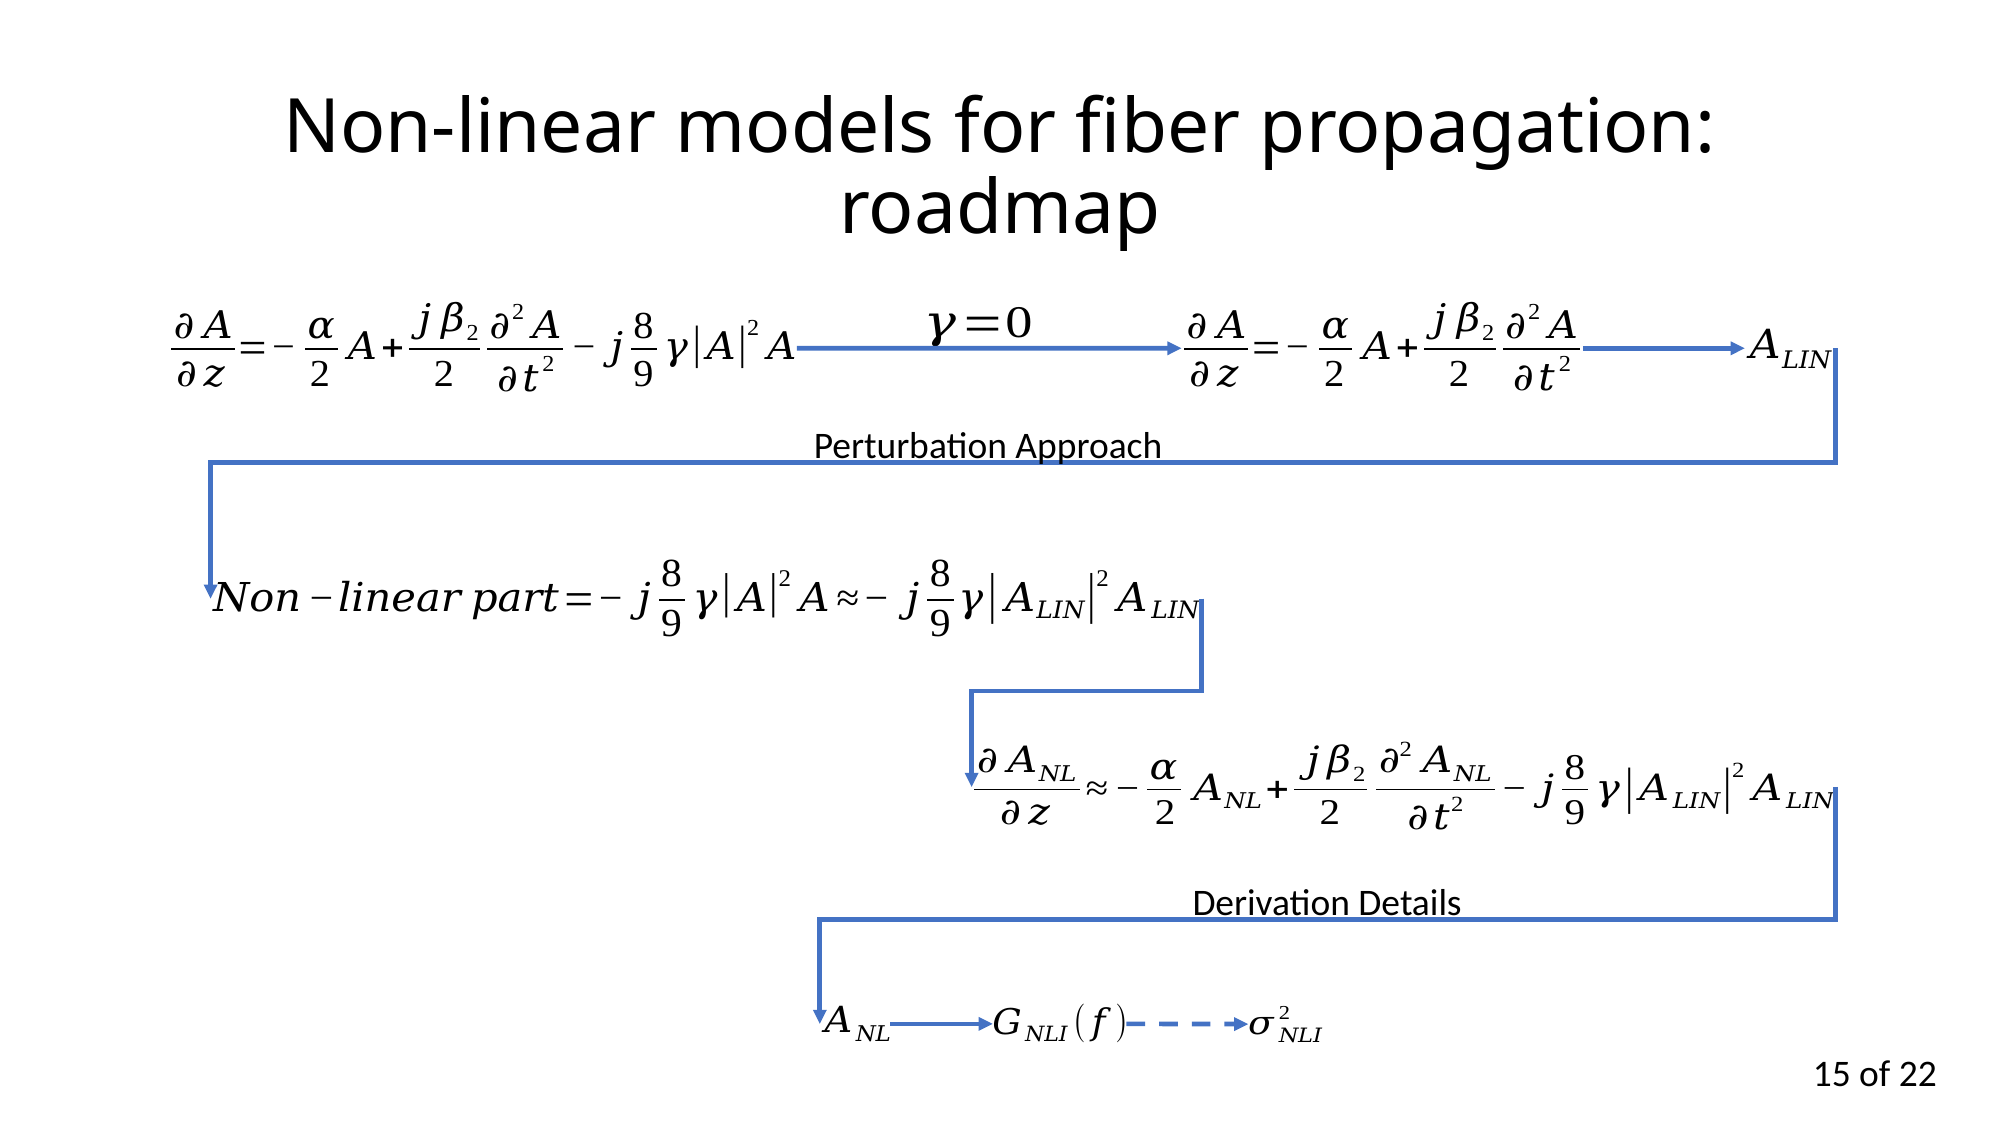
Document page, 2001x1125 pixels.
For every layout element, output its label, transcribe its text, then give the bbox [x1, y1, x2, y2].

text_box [971, 598, 1202, 786]
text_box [819, 786, 1836, 1024]
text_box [210, 348, 1836, 599]
title Non-linear models for fiber propagation: roadmap [137, 59, 1863, 278]
